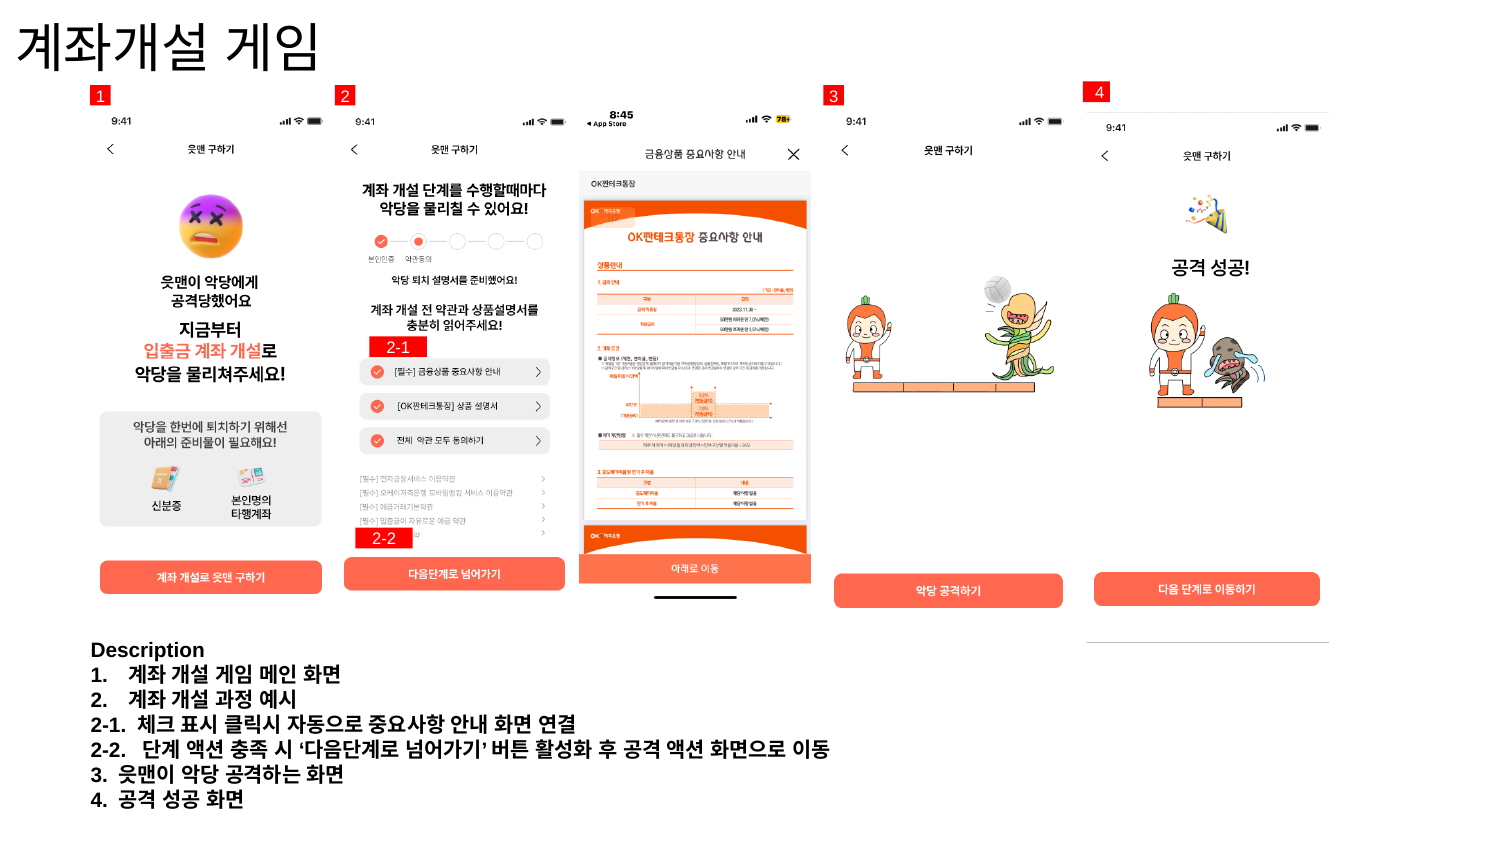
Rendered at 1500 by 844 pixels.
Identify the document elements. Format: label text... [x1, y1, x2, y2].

title 계좌개설 게임 [0, 0, 1398, 94]
text_box 1 [88, 83, 113, 106]
text_box 3 [821, 83, 846, 108]
picture [579, 101, 812, 604]
picture [824, 106, 1074, 645]
picture [334, 107, 575, 627]
text_box Description 계좌 개설 게임 메인 화면 계좌 개설 과정 예시 2-1. 체크 표시 클릭시 자동으로 중요사항 안내 화면 연결 2-2. 단계 액션 충족 시 ‘다음단계로 넘어가기’ 버튼 활성화 후 공격 액션 화면으로 이동 3. 읏맨이 악당 공격하는 화면 4. 공격 성공 화면 [75, 629, 1202, 820]
text_box 4 [1081, 79, 1112, 104]
picture [1086, 111, 1330, 643]
picture [89, 106, 332, 630]
text_box 2 [333, 83, 357, 106]
